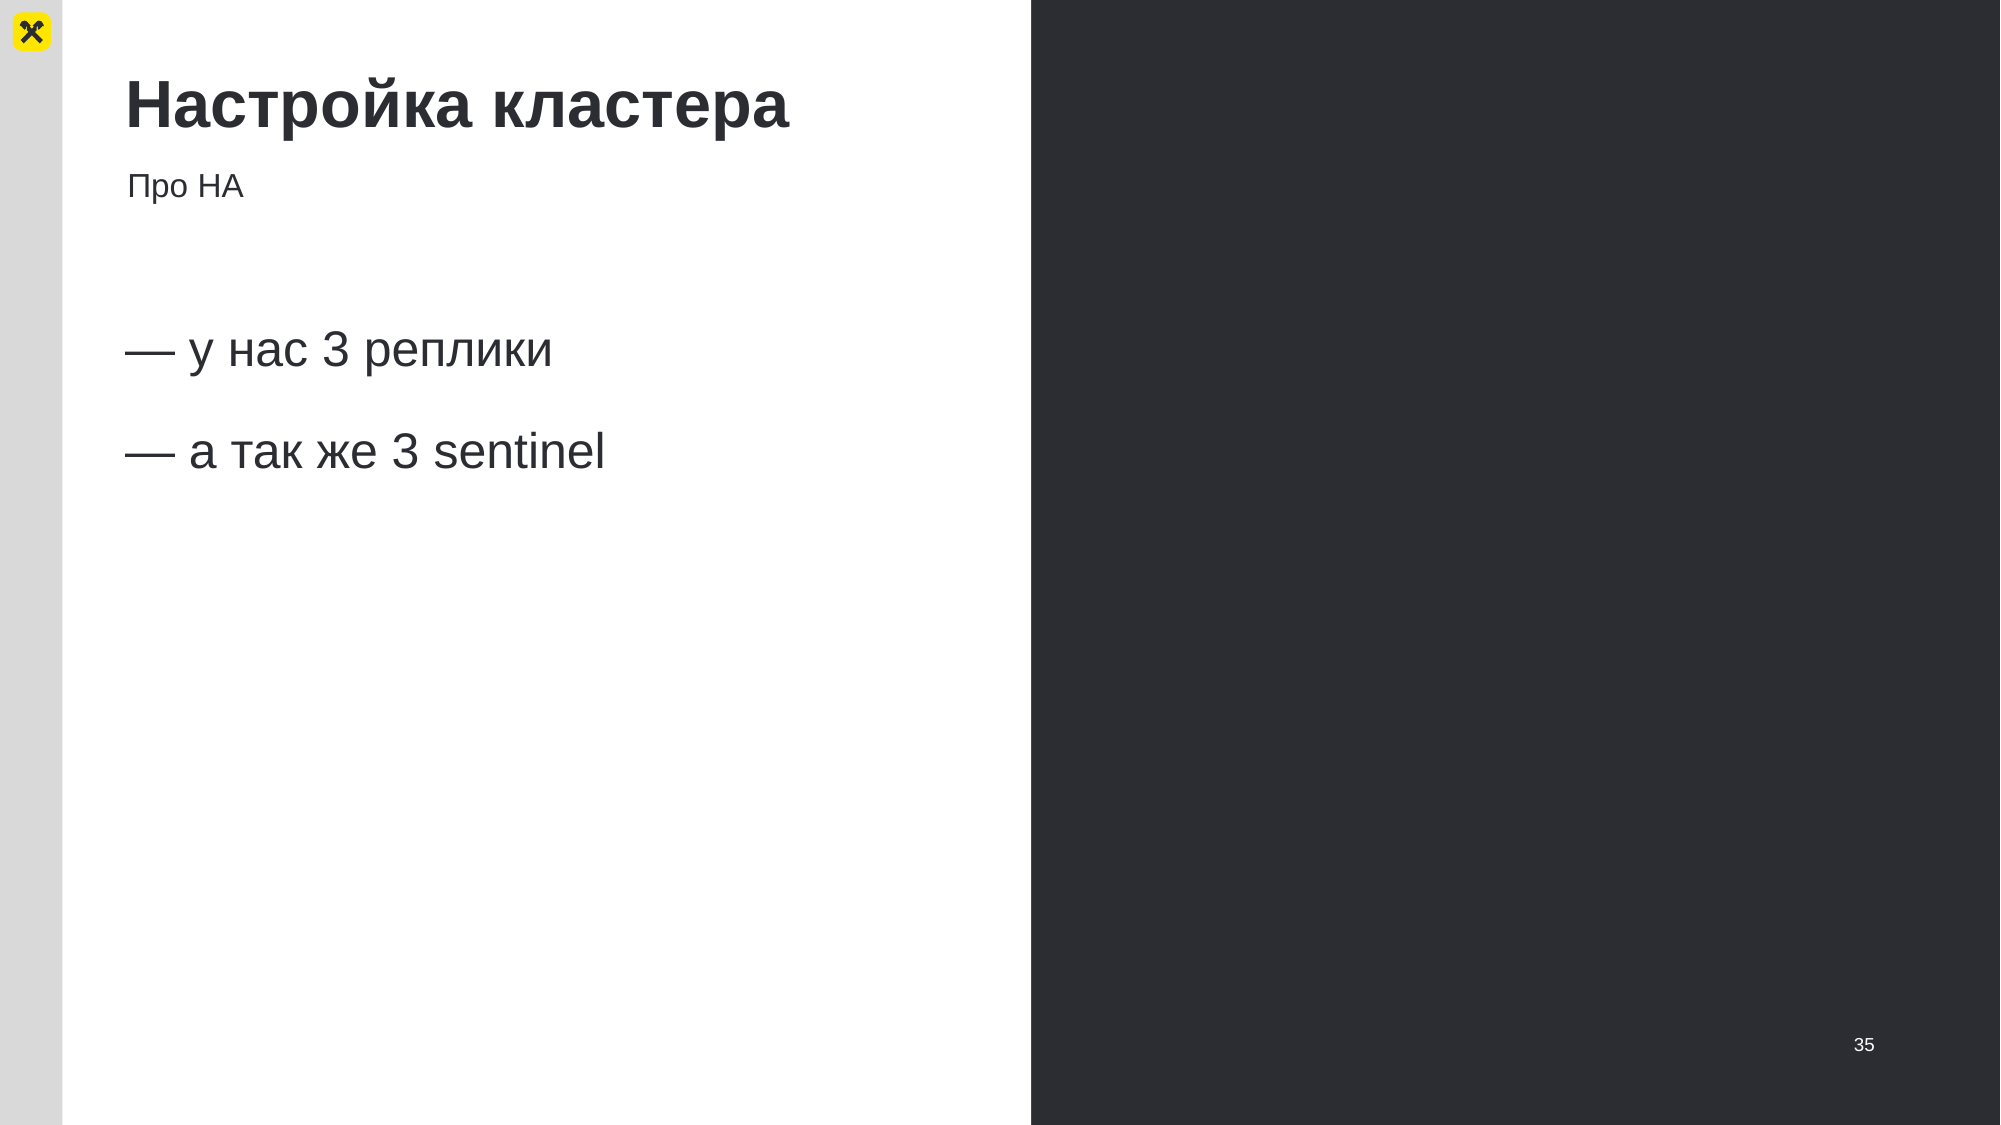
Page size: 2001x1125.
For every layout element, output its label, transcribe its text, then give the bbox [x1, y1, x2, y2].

title Настройка кластера [125, 62, 1875, 157]
list — у нас 3 реплики — а так же 3 sentinel [125, 278, 944, 719]
slide_number 35 [1749, 1000, 1875, 1064]
list Про HA [125, 156, 875, 219]
